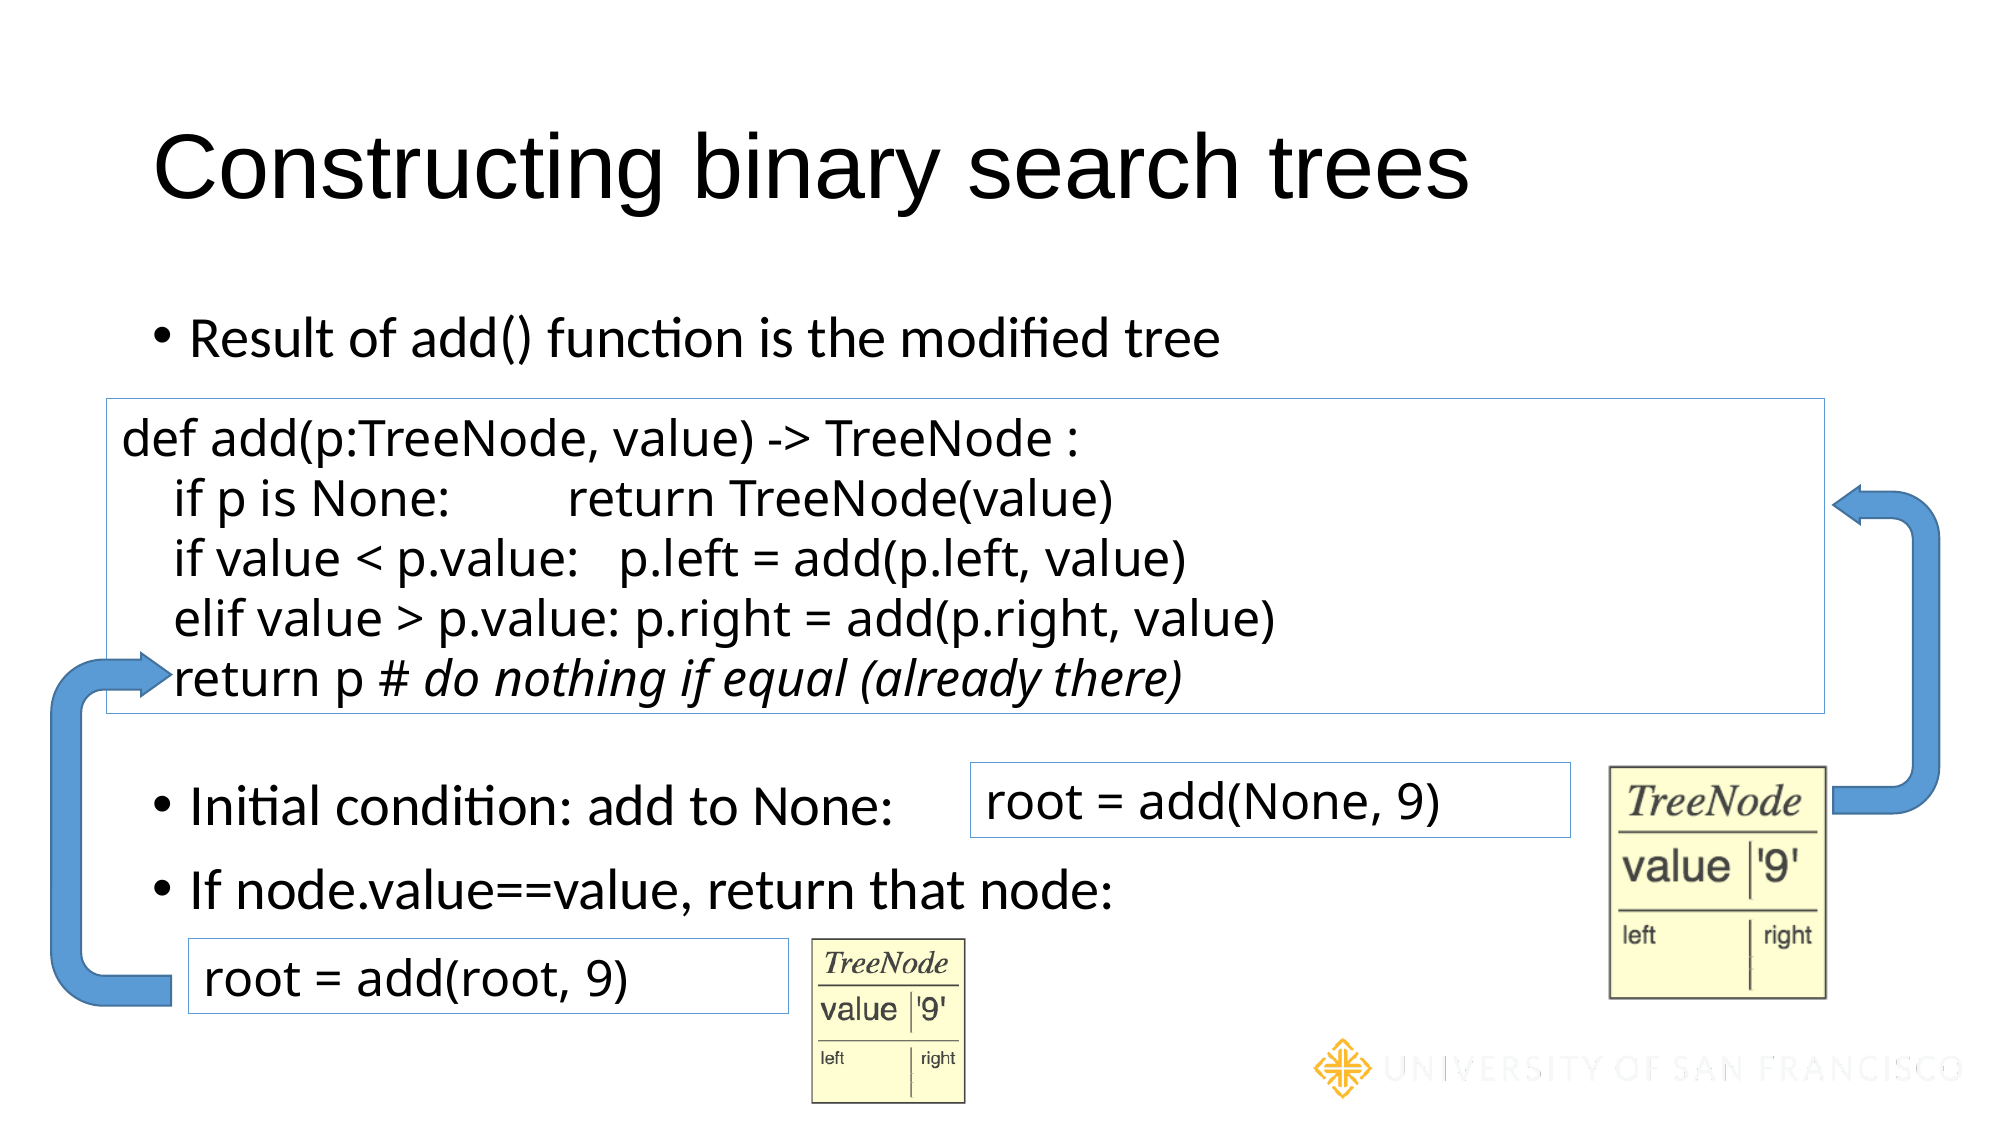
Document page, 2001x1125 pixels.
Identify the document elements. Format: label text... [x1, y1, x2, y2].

text_box def add(p:TreeNode, value) -> TreeNode : if p is None: return TreeNode(value) if value < p.value: p.left = add(p.left, value) elif value > p.value: p.right = add(p.right, value) return p # do nothing if equal (already there) [106, 398, 1825, 714]
list Result of add() function is the modified tree Initial condition: add to None: If node.value==value, return that node: [137, 299, 1863, 1014]
title Constructing binary search trees [137, 59, 1863, 278]
text_box root = add(None, 9) [970, 762, 1571, 838]
text_box [50, 651, 173, 1007]
picture [1601, 762, 1835, 1006]
text_box root = add(root, 9) [188, 938, 789, 1014]
text_box [1831, 484, 1941, 815]
picture [805, 935, 971, 1108]
